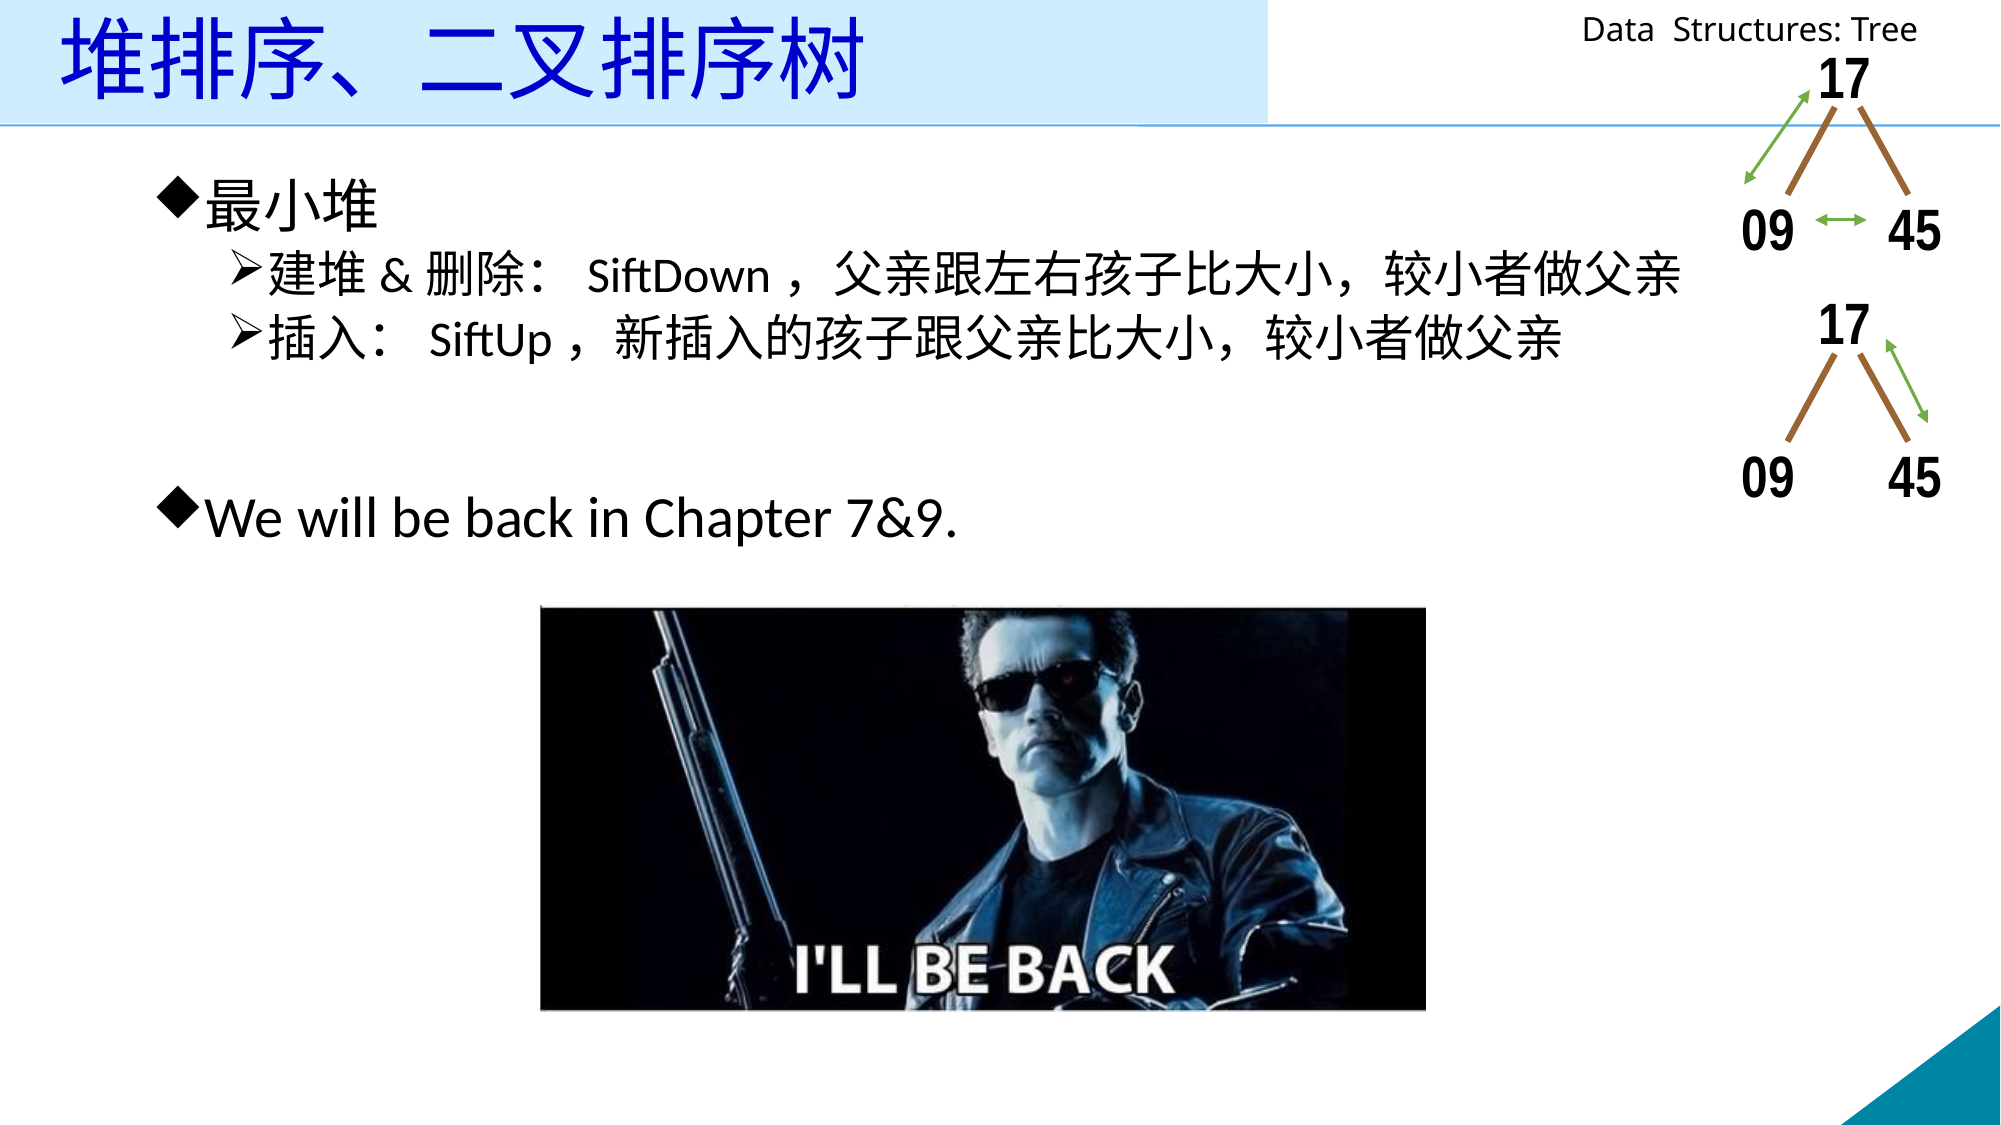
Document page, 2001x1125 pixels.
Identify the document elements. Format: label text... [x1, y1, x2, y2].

list 最小堆 建堆&删除：SiftDown，父亲跟左右孩子比大小，较小者做父亲 插入：SiftUp，新插入的孩子跟父亲比大小，较小者做父亲 We will be back in Chapter 7&9. [137, 161, 1863, 1014]
text_box 45 [1873, 431, 1957, 517]
picture [539, 605, 1426, 1012]
title 堆排序、二叉排序树 [43, 7, 1769, 121]
text_box 17 [1803, 32, 1887, 117]
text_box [1885, 338, 1928, 424]
text_box 09 [1726, 184, 1810, 270]
text_box 45 [1873, 184, 1957, 270]
text_box 17 [1803, 279, 1887, 364]
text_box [1744, 89, 1810, 185]
text_box 09 [1726, 431, 1810, 517]
